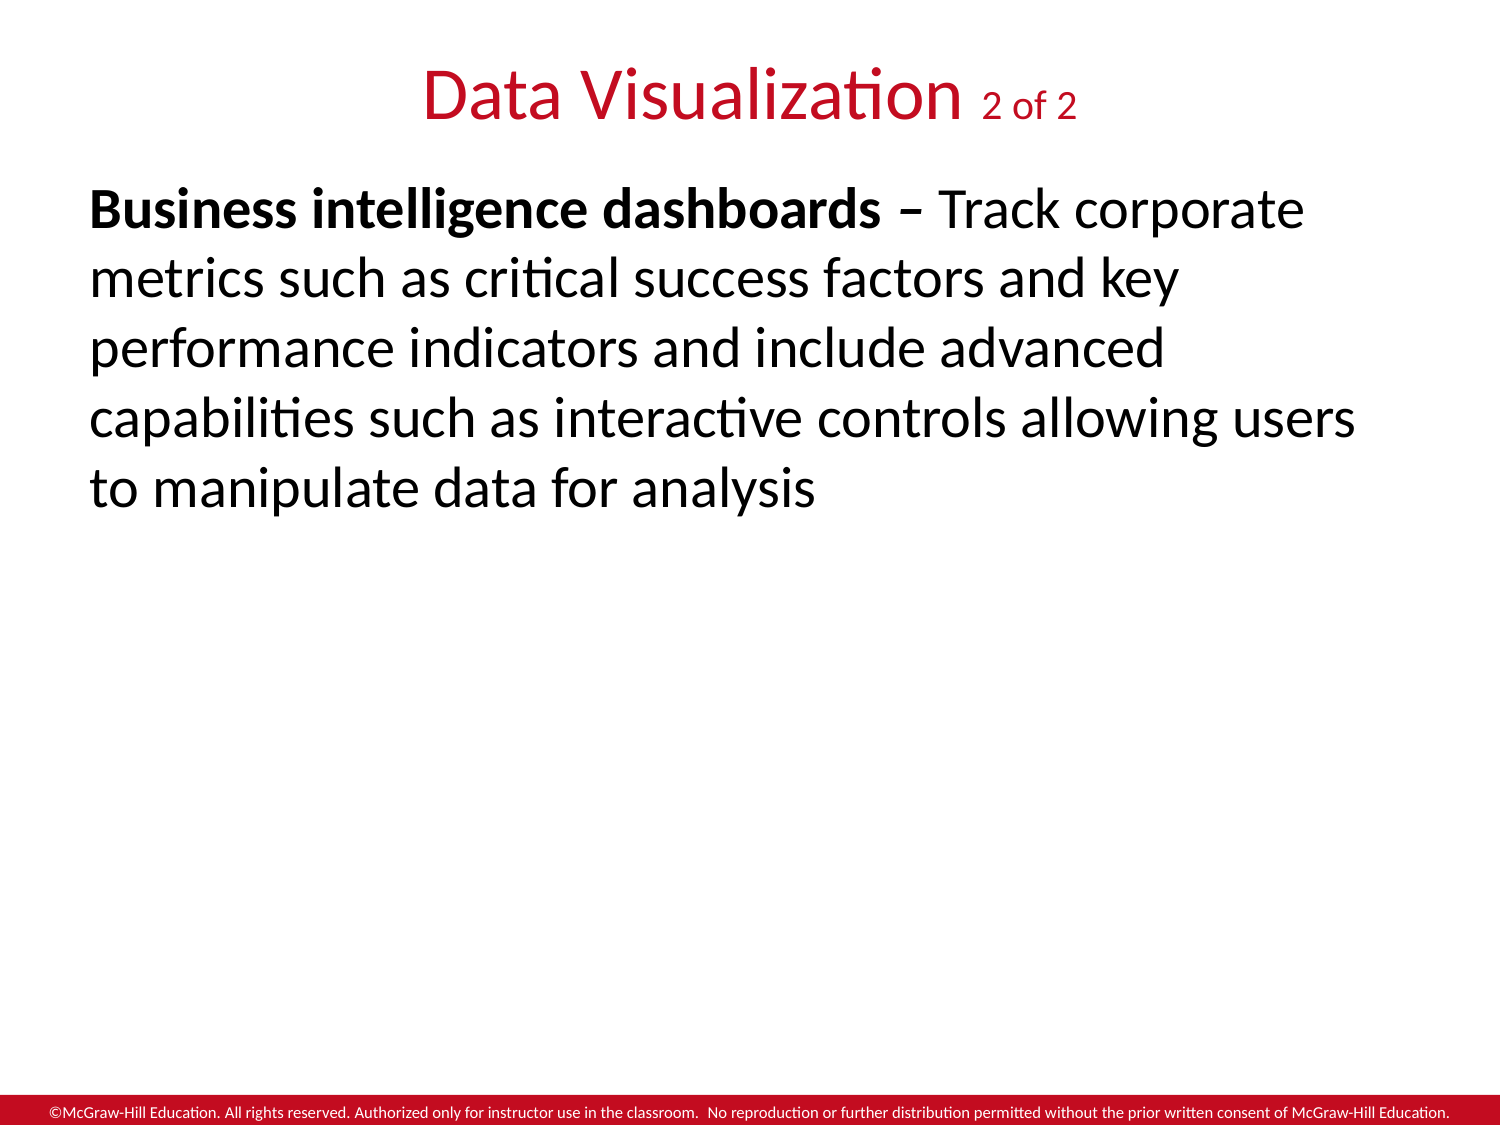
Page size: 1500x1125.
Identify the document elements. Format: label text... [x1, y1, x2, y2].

list Business intelligence dashboards – Track corporate metrics such as critical success factors and key performance indicators and include advanced capabilities such as interactive controls allowing users to manipulate data for analysis [75, 162, 1425, 1075]
title Data Visualization 2 of 2 [0, 37, 1500, 138]
